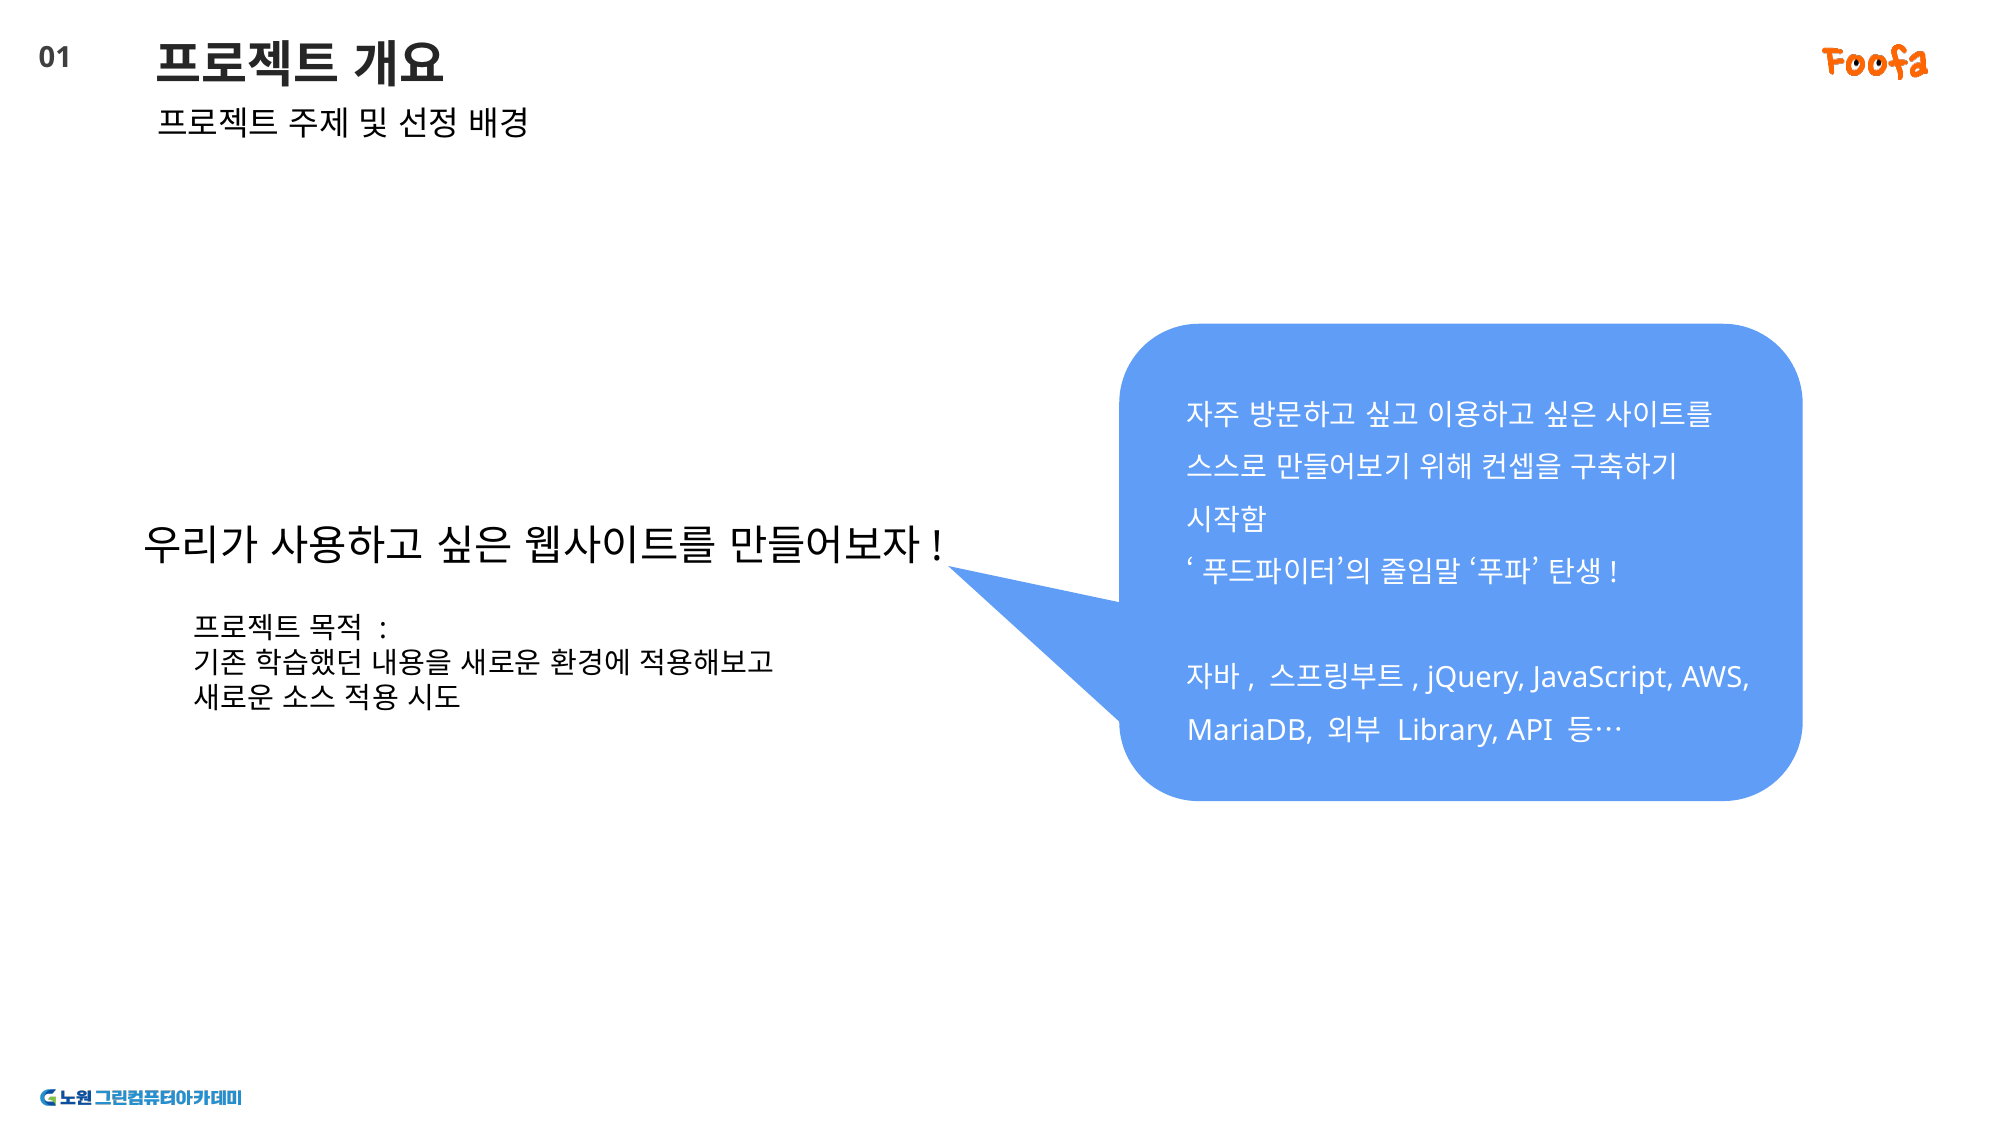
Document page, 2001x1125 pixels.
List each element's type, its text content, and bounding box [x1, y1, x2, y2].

text_box 01 [23, 30, 140, 81]
picture [1821, 43, 1929, 80]
text_box 프로젝트 주제 및 선정 배경 [142, 94, 594, 150]
text_box 프로젝트 개요 [140, 25, 508, 100]
text_box 우리가 사용하고 싶은 웹사이트를 만들어보자! [128, 511, 959, 577]
picture [39, 1089, 241, 1106]
text_box 자주 방문하고 싶고 이용하고 싶은 사이트를 스스로 만들어보기 위해 컨셉을 구축하기 시작함 ‘푸드파이터’의 줄임말 ‘푸파’ 탄생! 자바, 스프링부트, jQuery, JavaScript, AWS, MariaDB, 외부 Library, API 등… [946, 321, 1805, 804]
text_box 프로젝트 목적 : 기존 학습했던 내용을 새로운 환경에 적용해보고 새로운 소스 적용 시도 [178, 602, 959, 722]
